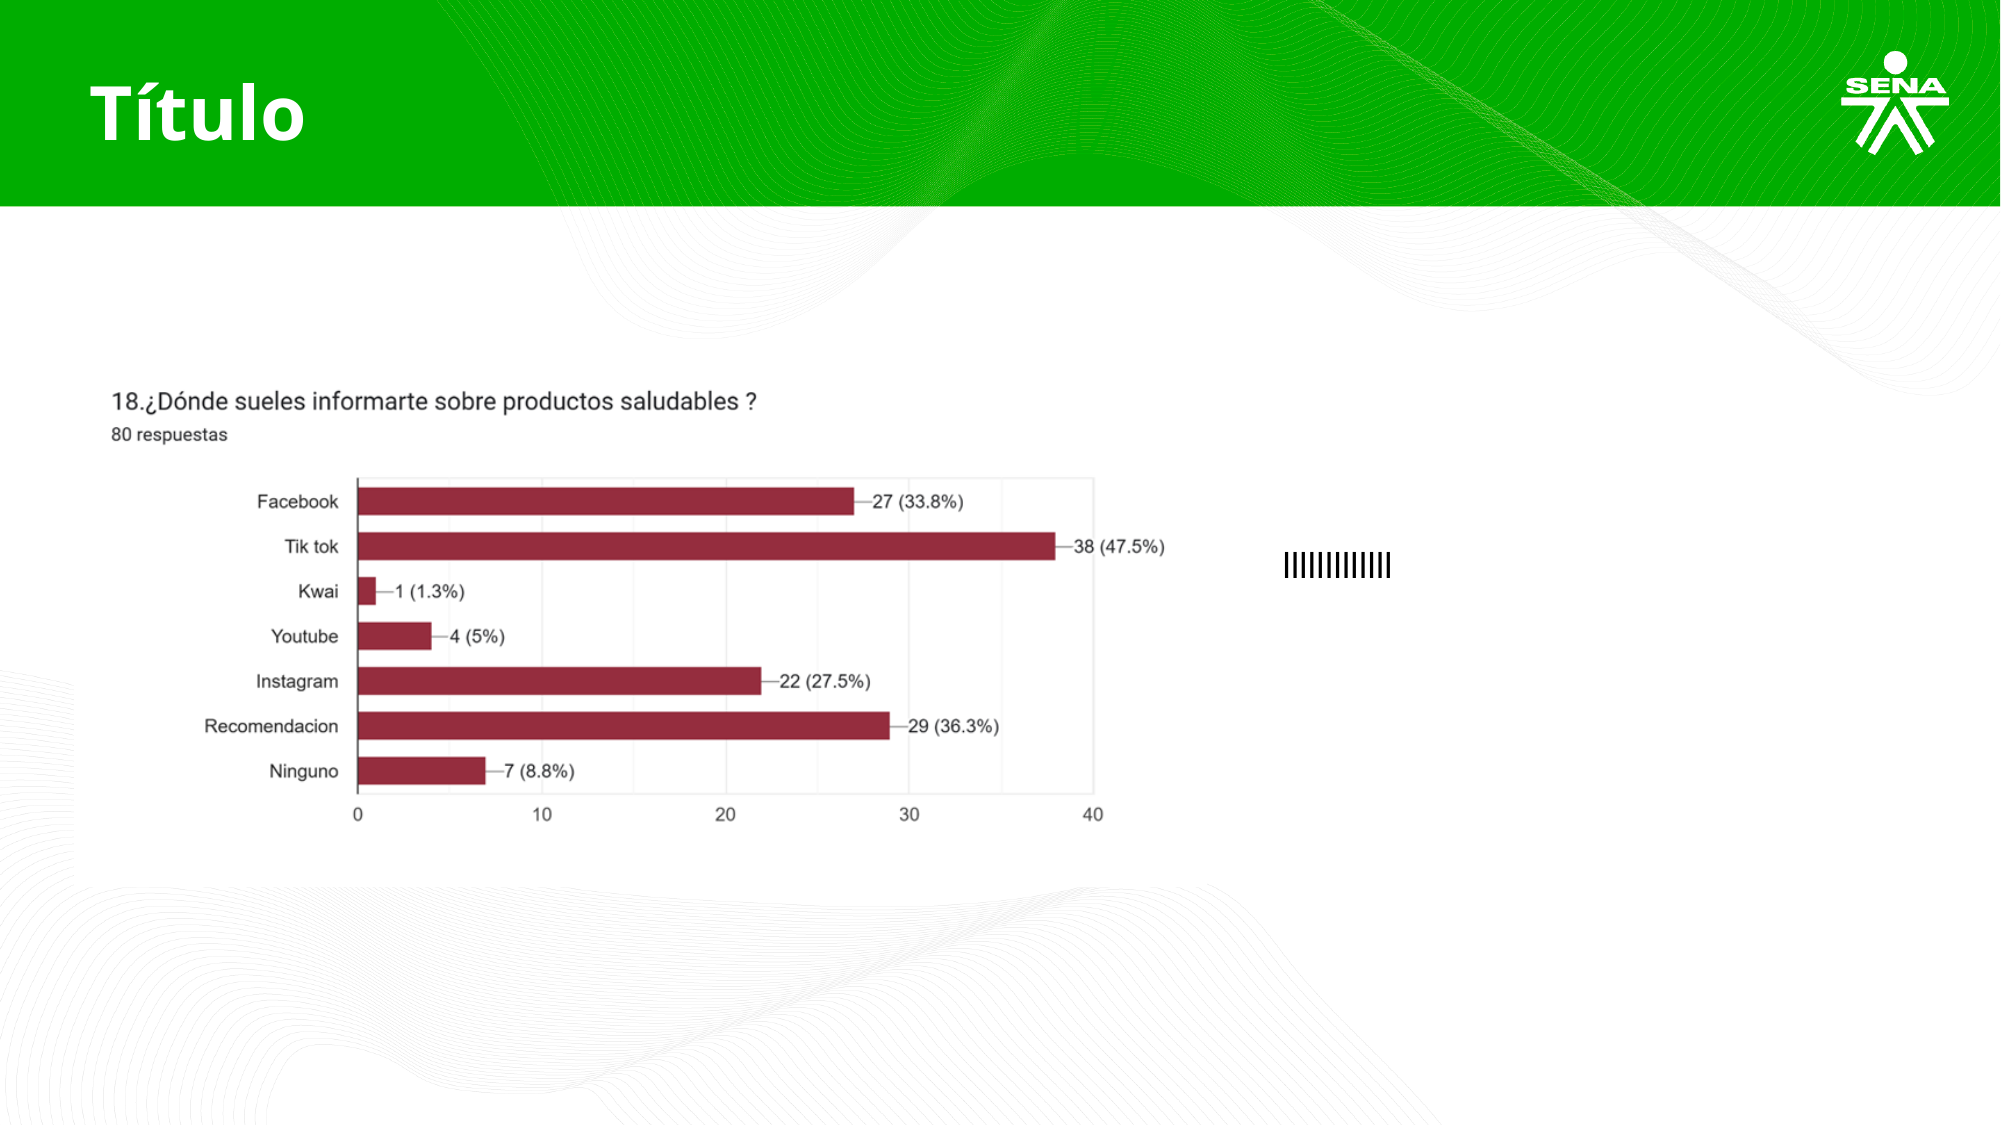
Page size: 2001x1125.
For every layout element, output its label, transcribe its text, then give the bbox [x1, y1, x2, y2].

picture [0, 0, 2001, 1125]
text_box Título [74, 68, 1685, 155]
text_box lllllllllllll [1267, 533, 1902, 594]
